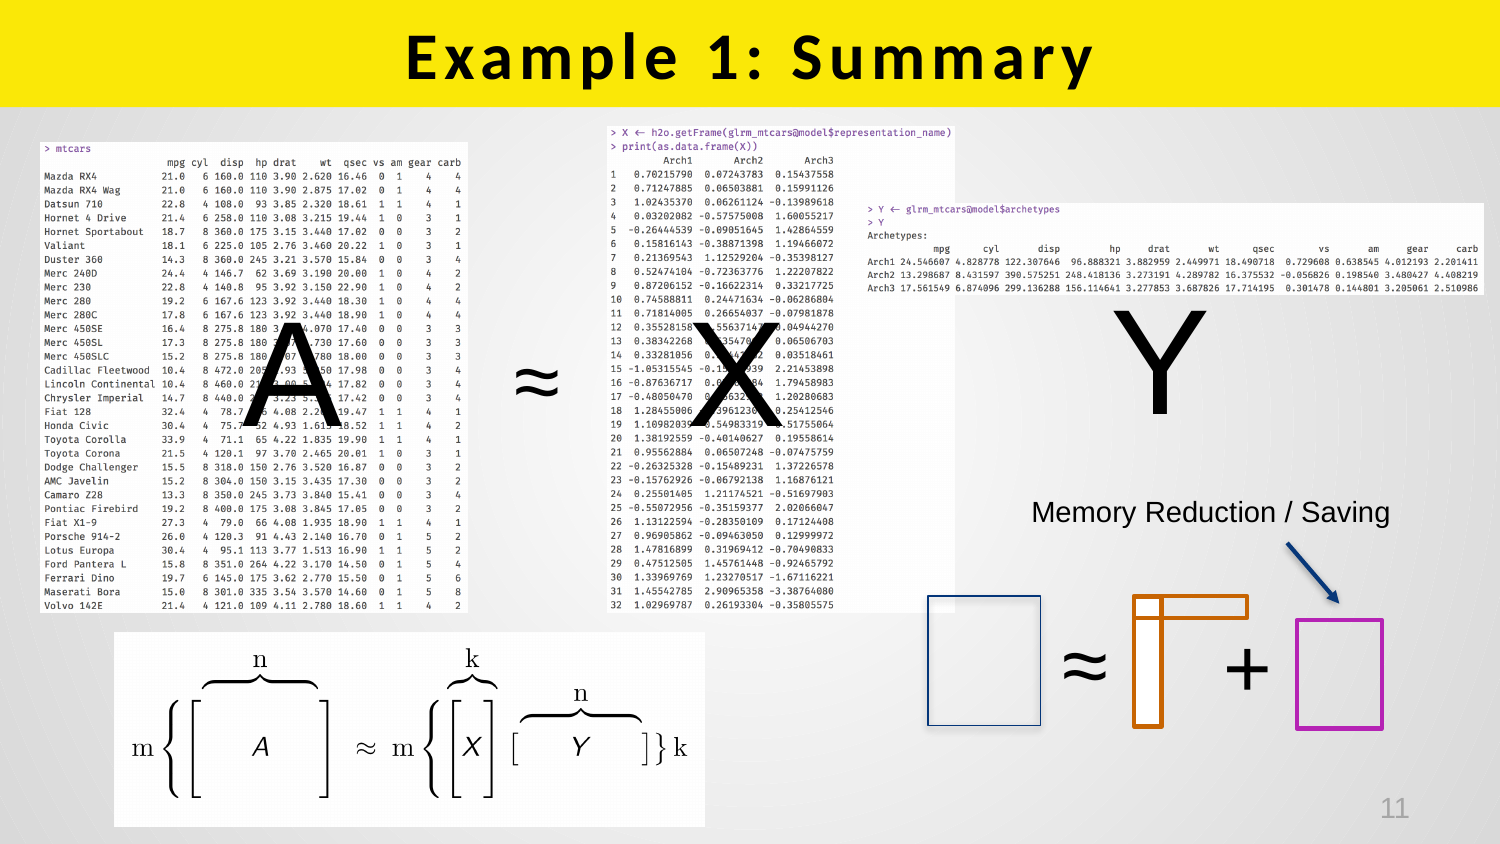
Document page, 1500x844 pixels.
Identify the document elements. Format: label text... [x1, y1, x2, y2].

picture [114, 631, 706, 828]
picture [39, 142, 468, 614]
text_box Y [1095, 302, 1225, 452]
text_box ≈ [499, 319, 575, 435]
text_box + [1208, 607, 1287, 722]
text_box [1132, 620, 1164, 729]
picture [606, 125, 1484, 614]
text_box [1295, 618, 1384, 731]
title Example 1: Summary [75, 0, 1425, 108]
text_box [1286, 542, 1340, 604]
text_box Memory Reduction / Saving [1016, 485, 1435, 536]
slide_number 11 [1074, 782, 1425, 827]
text_box ≈ [1047, 603, 1124, 719]
text_box [927, 595, 1041, 726]
text_box [1132, 594, 1249, 620]
